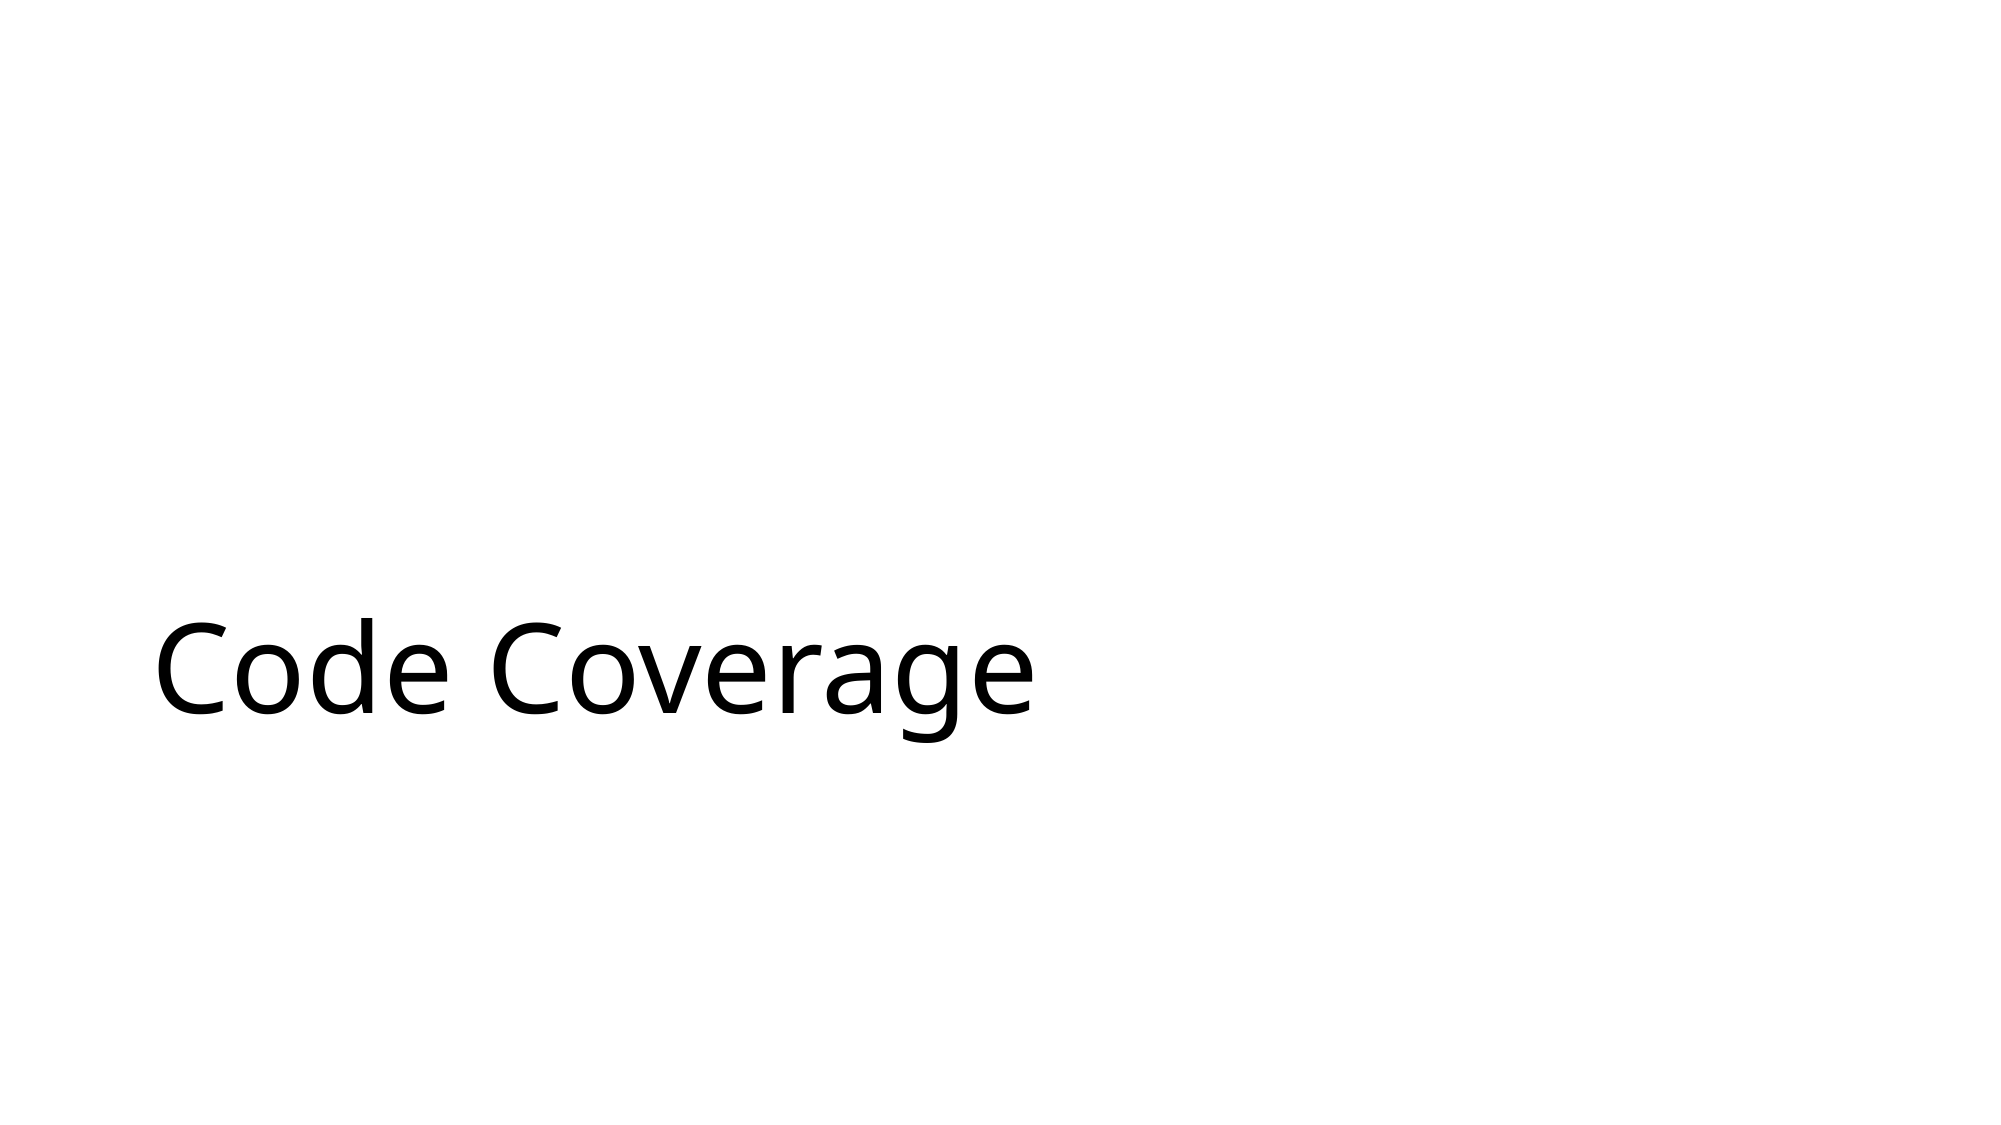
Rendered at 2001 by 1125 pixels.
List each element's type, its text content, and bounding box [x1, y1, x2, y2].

title Code Coverage [136, 280, 1862, 749]
